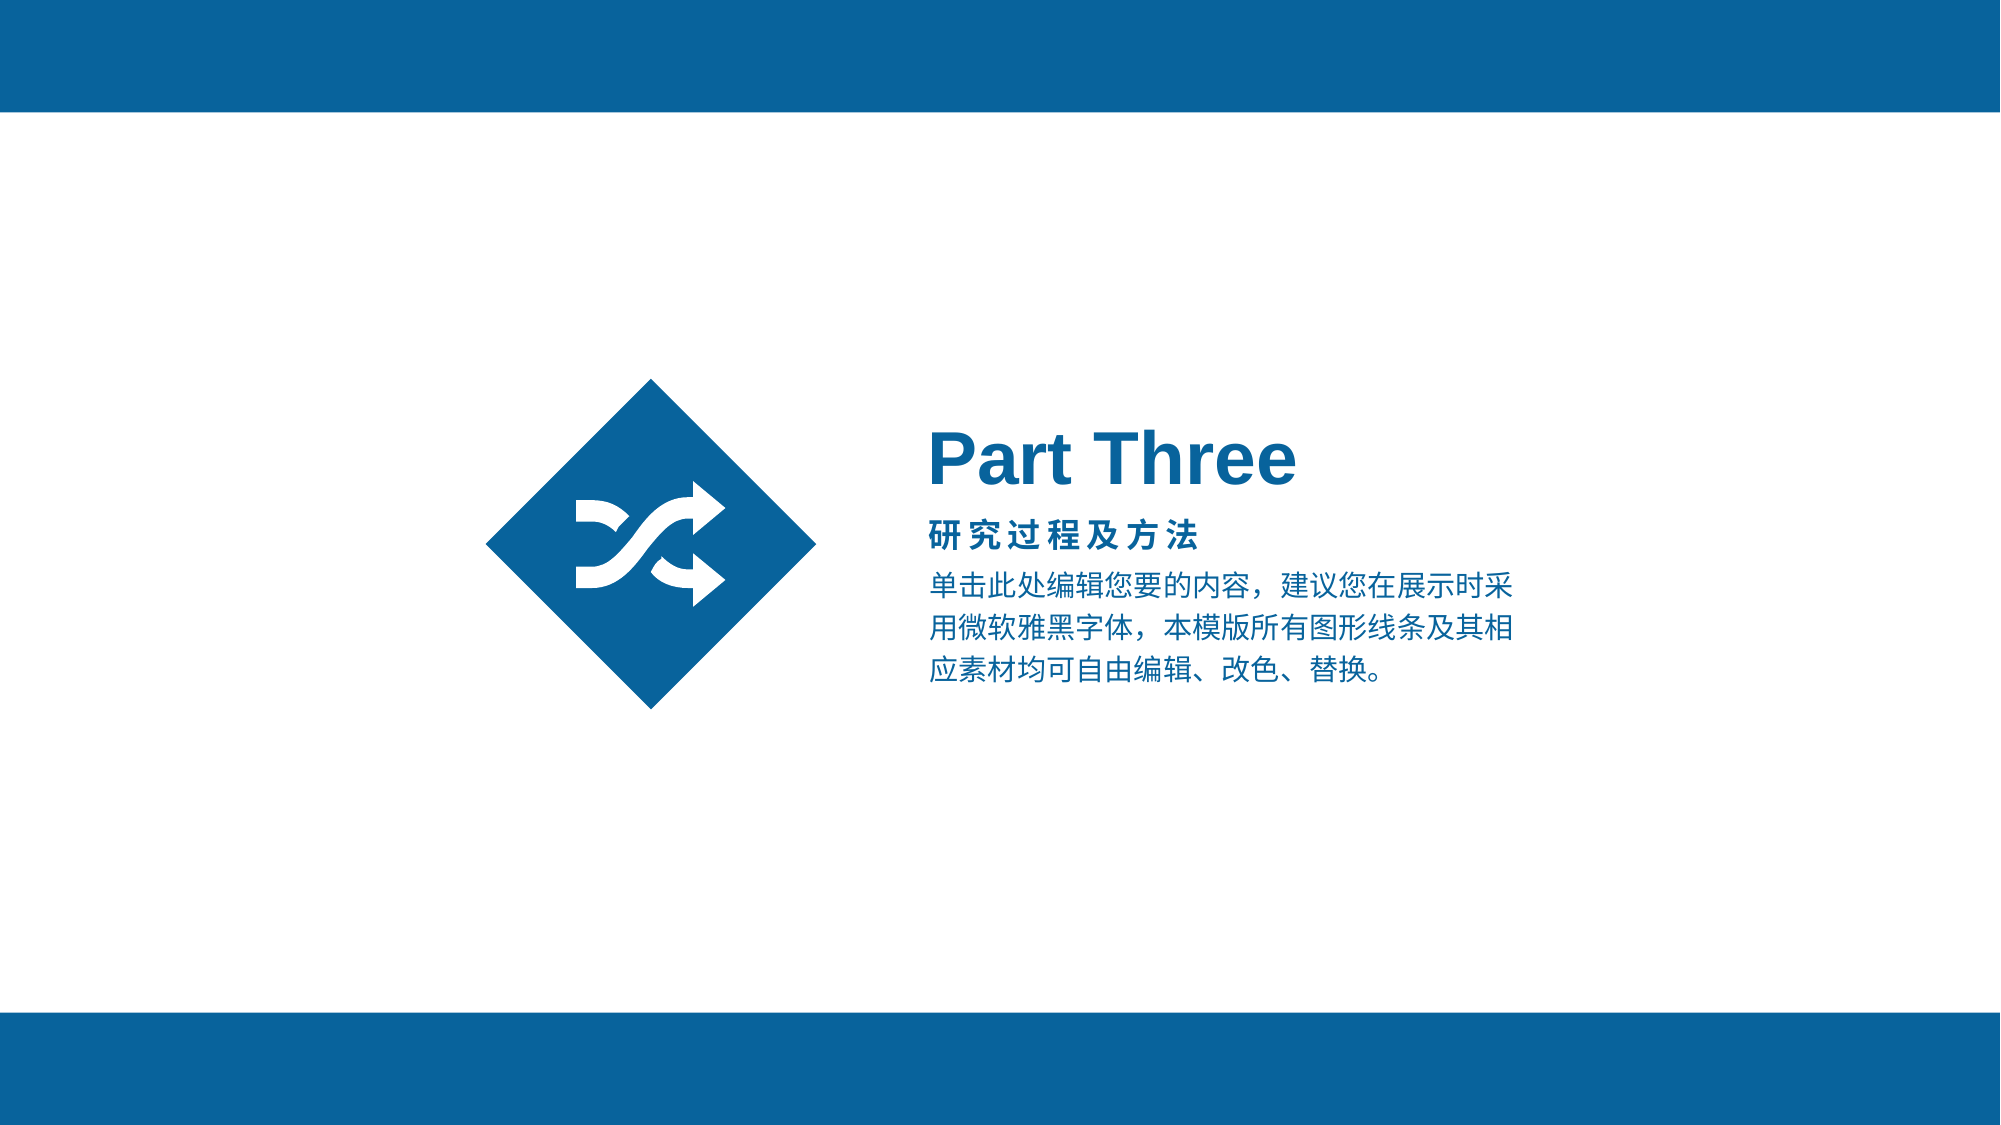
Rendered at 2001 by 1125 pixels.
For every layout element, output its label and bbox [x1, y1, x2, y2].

text_box [485, 378, 817, 710]
text_box [912, 402, 1534, 688]
text_box [0, 0, 2000, 113]
text_box [0, 1011, 2000, 1125]
